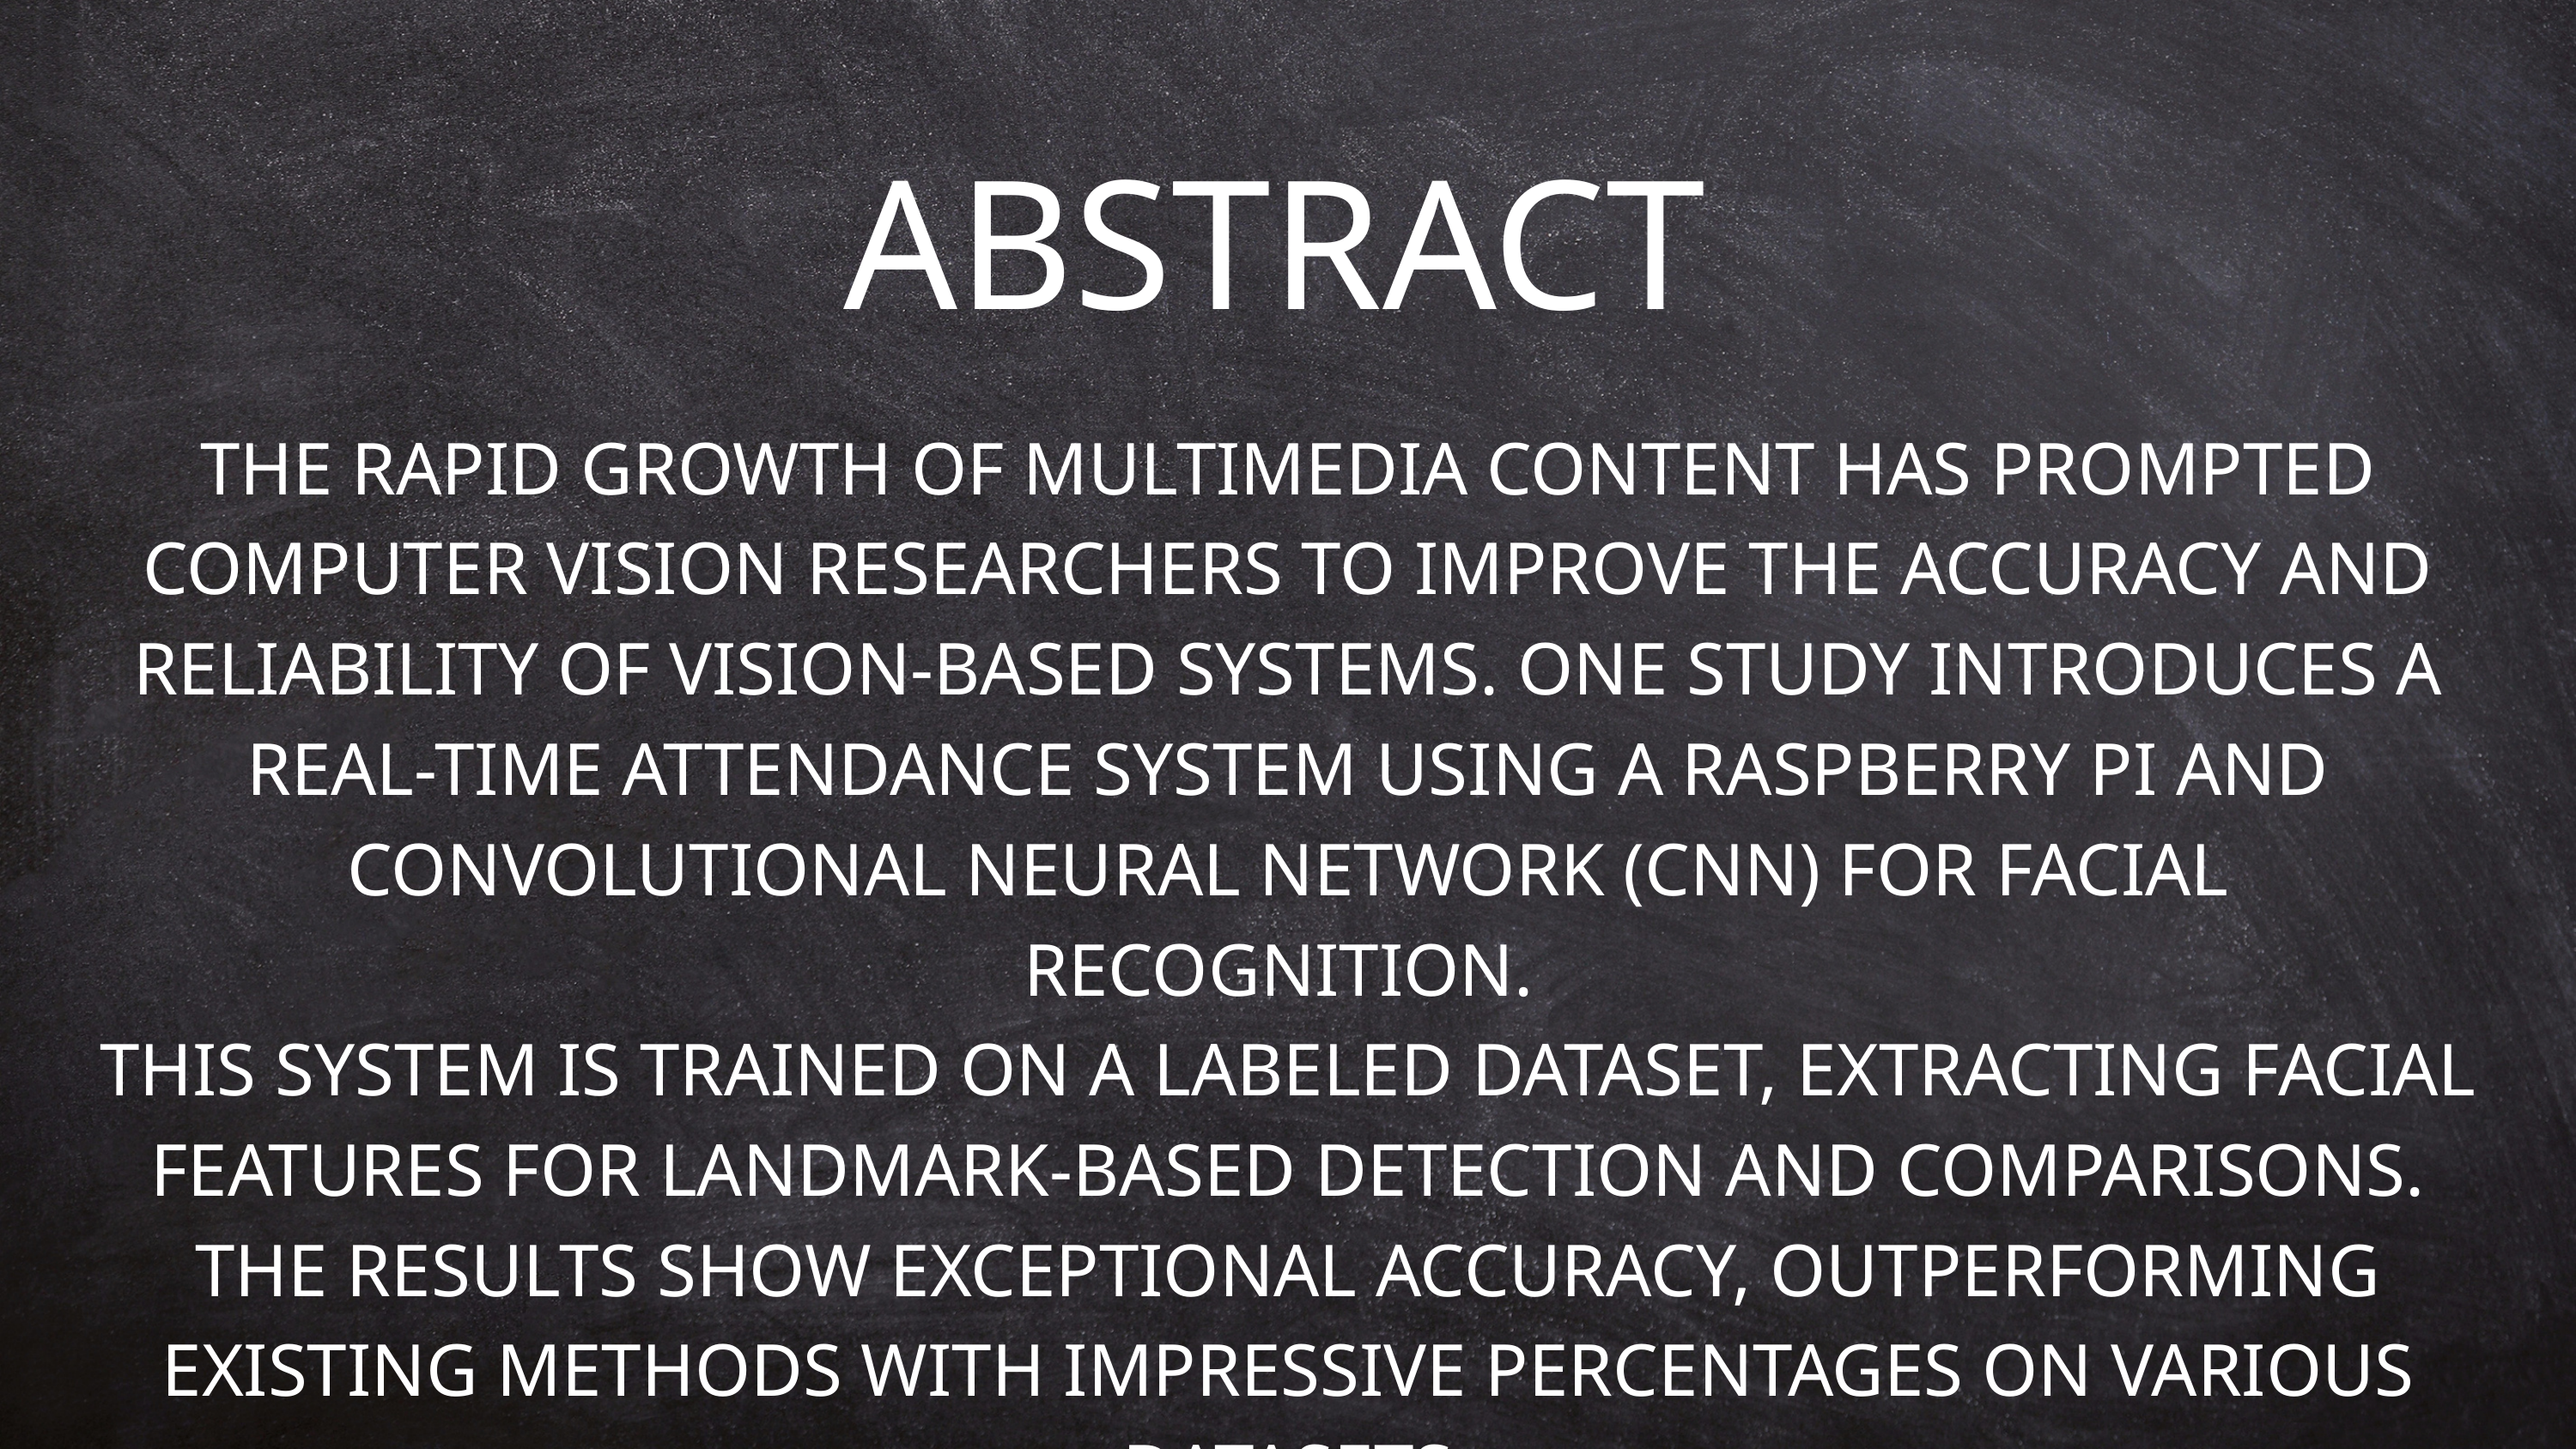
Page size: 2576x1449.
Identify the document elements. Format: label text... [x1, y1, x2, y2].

text_box ABSTRACT [392, 149, 2156, 346]
text_box THE RAPID GROWTH OF MULTIMEDIA CONTENT HAS PROMPTED COMPUTER VISION RESEARCHERS TO IMPROVE THE ACCURACY AND RELIABILITY OF VISION-BASED SYSTEMS. ONE STUDY INTRODUCES A REAL-TIME ATTENDANCE SYSTEM USING A RASPBERRY PI AND CONVOLUTIONAL NEURAL NETWORK (CNN) FOR FACIAL RECOGNITION. THIS SYSTEM IS TRAINED ON A LABELED DATASET, EXTRACTING FACIAL FEATURES FOR LANDMARK-BASED DETECTION AND COMPARISONS. THE RESULTS SHOW EXCEPTIONAL ACCURACY, OUTPERFORMING EXISTING METHODS WITH IMPRESSIVE PERCENTAGES ON VARIOUS DATASETS [98, 409, 2478, 1449]
text_box [0, 0, 2576, 1449]
